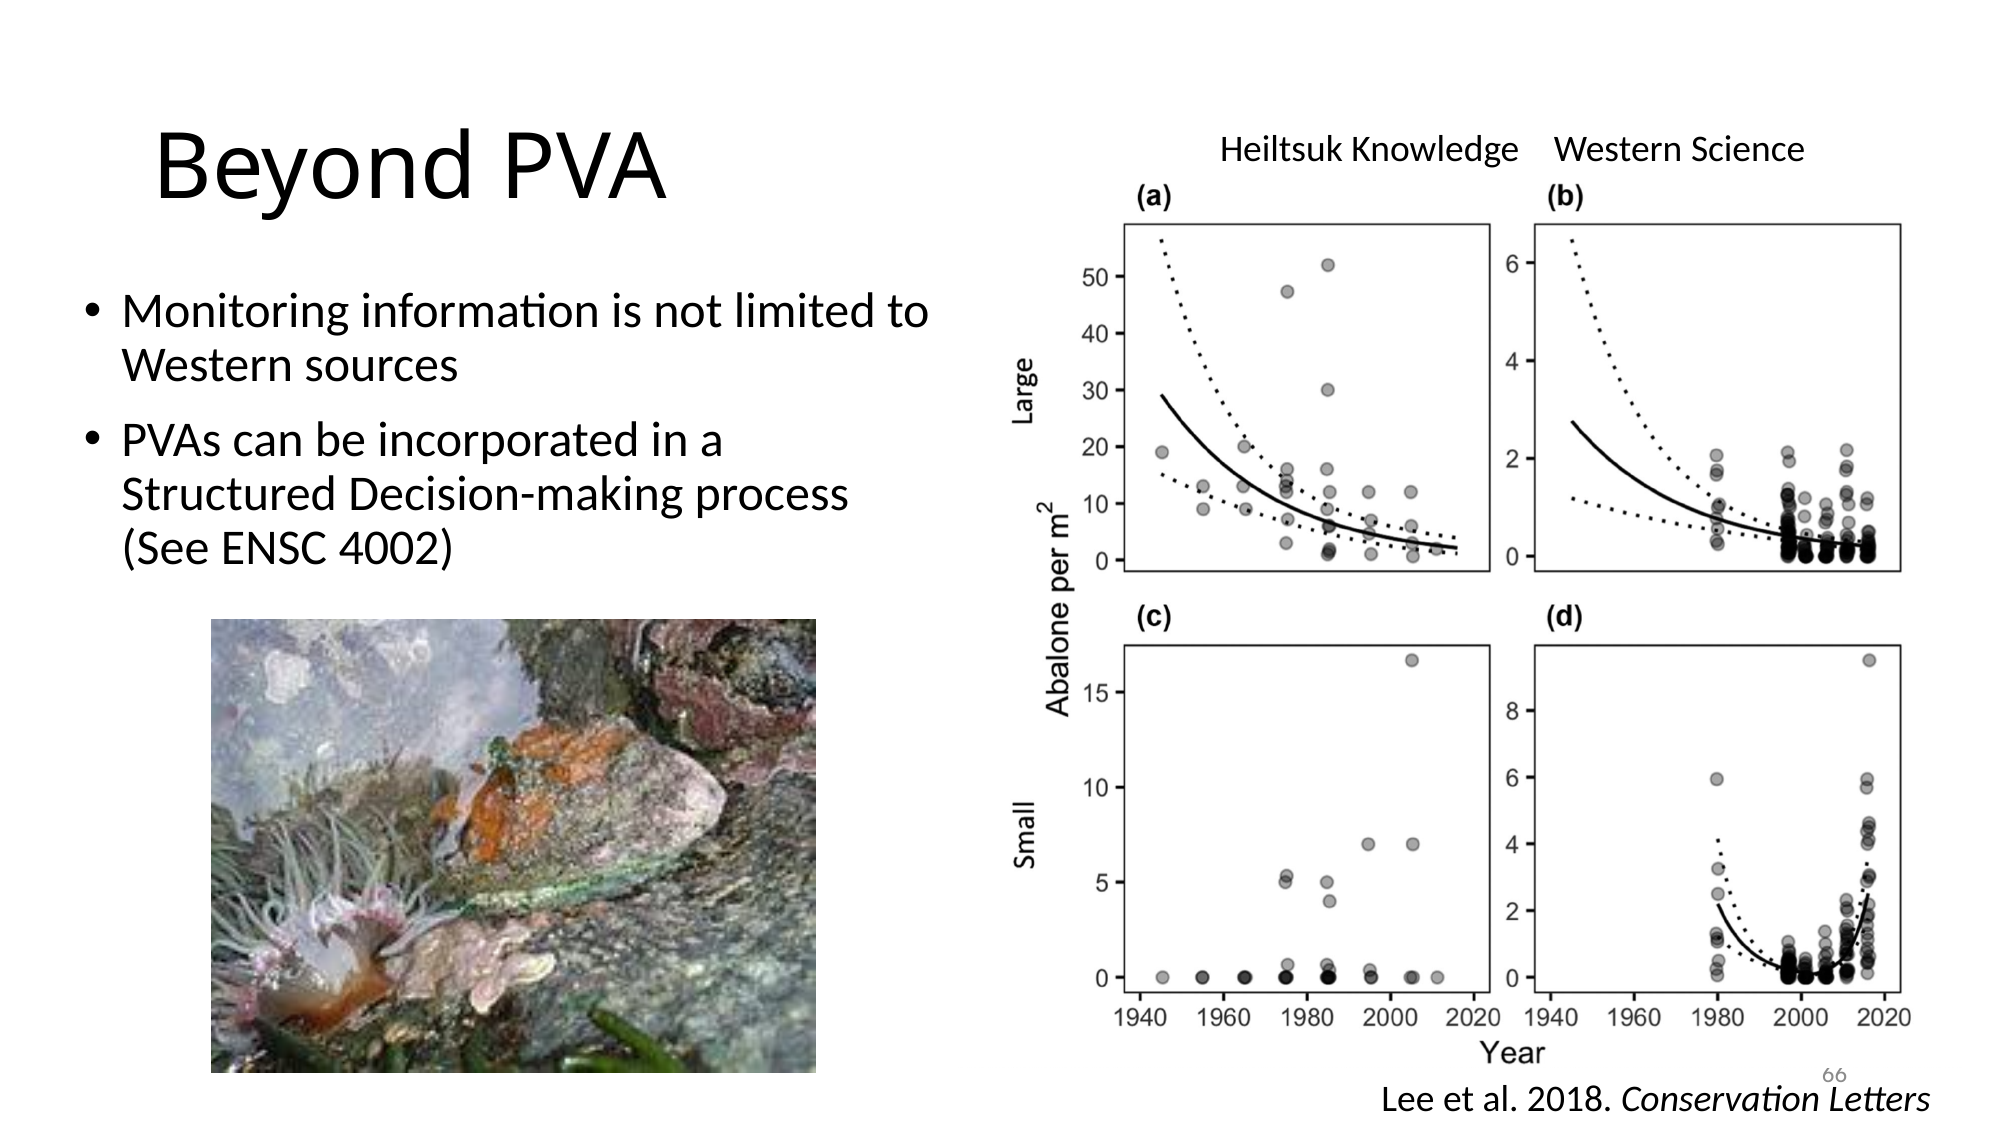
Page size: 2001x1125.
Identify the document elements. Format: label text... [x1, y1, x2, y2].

picture [955, 181, 1963, 1068]
list Monitoring information is not limited to Western sources PVAs can be incorporated in a Structured Decision-making process (See ENSC 4002) [68, 277, 955, 1005]
slide_number 66 [1412, 1068, 1863, 1103]
title Beyond PVA [137, 59, 1863, 277]
picture [210, 619, 816, 1073]
text_box Heiltsuk Knowledge Western Science [1205, 116, 1821, 176]
text_box Lee et al. 2018. Conservation Letters [1366, 1068, 1947, 1125]
